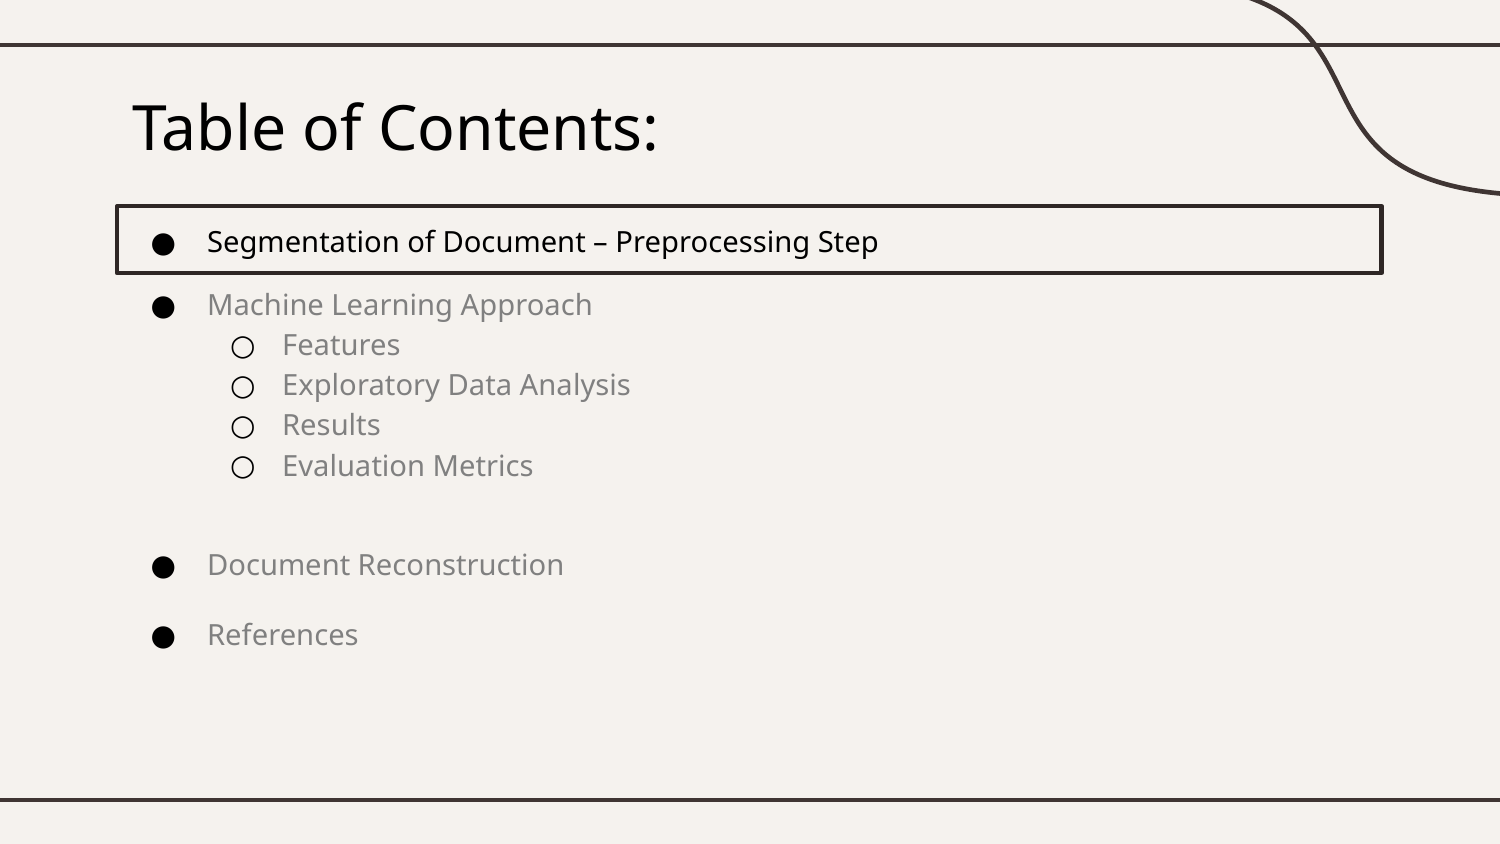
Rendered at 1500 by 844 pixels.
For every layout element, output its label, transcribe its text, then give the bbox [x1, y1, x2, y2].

text_box [115, 204, 1384, 275]
title Table of Contents: [116, 72, 890, 167]
list Segmentation of Document – Preprocessing Step Machine Learning Approach Features Exploratory Data Analysis Results Evaluation Metrics Document Reconstruction References [116, 275, 1383, 750]
